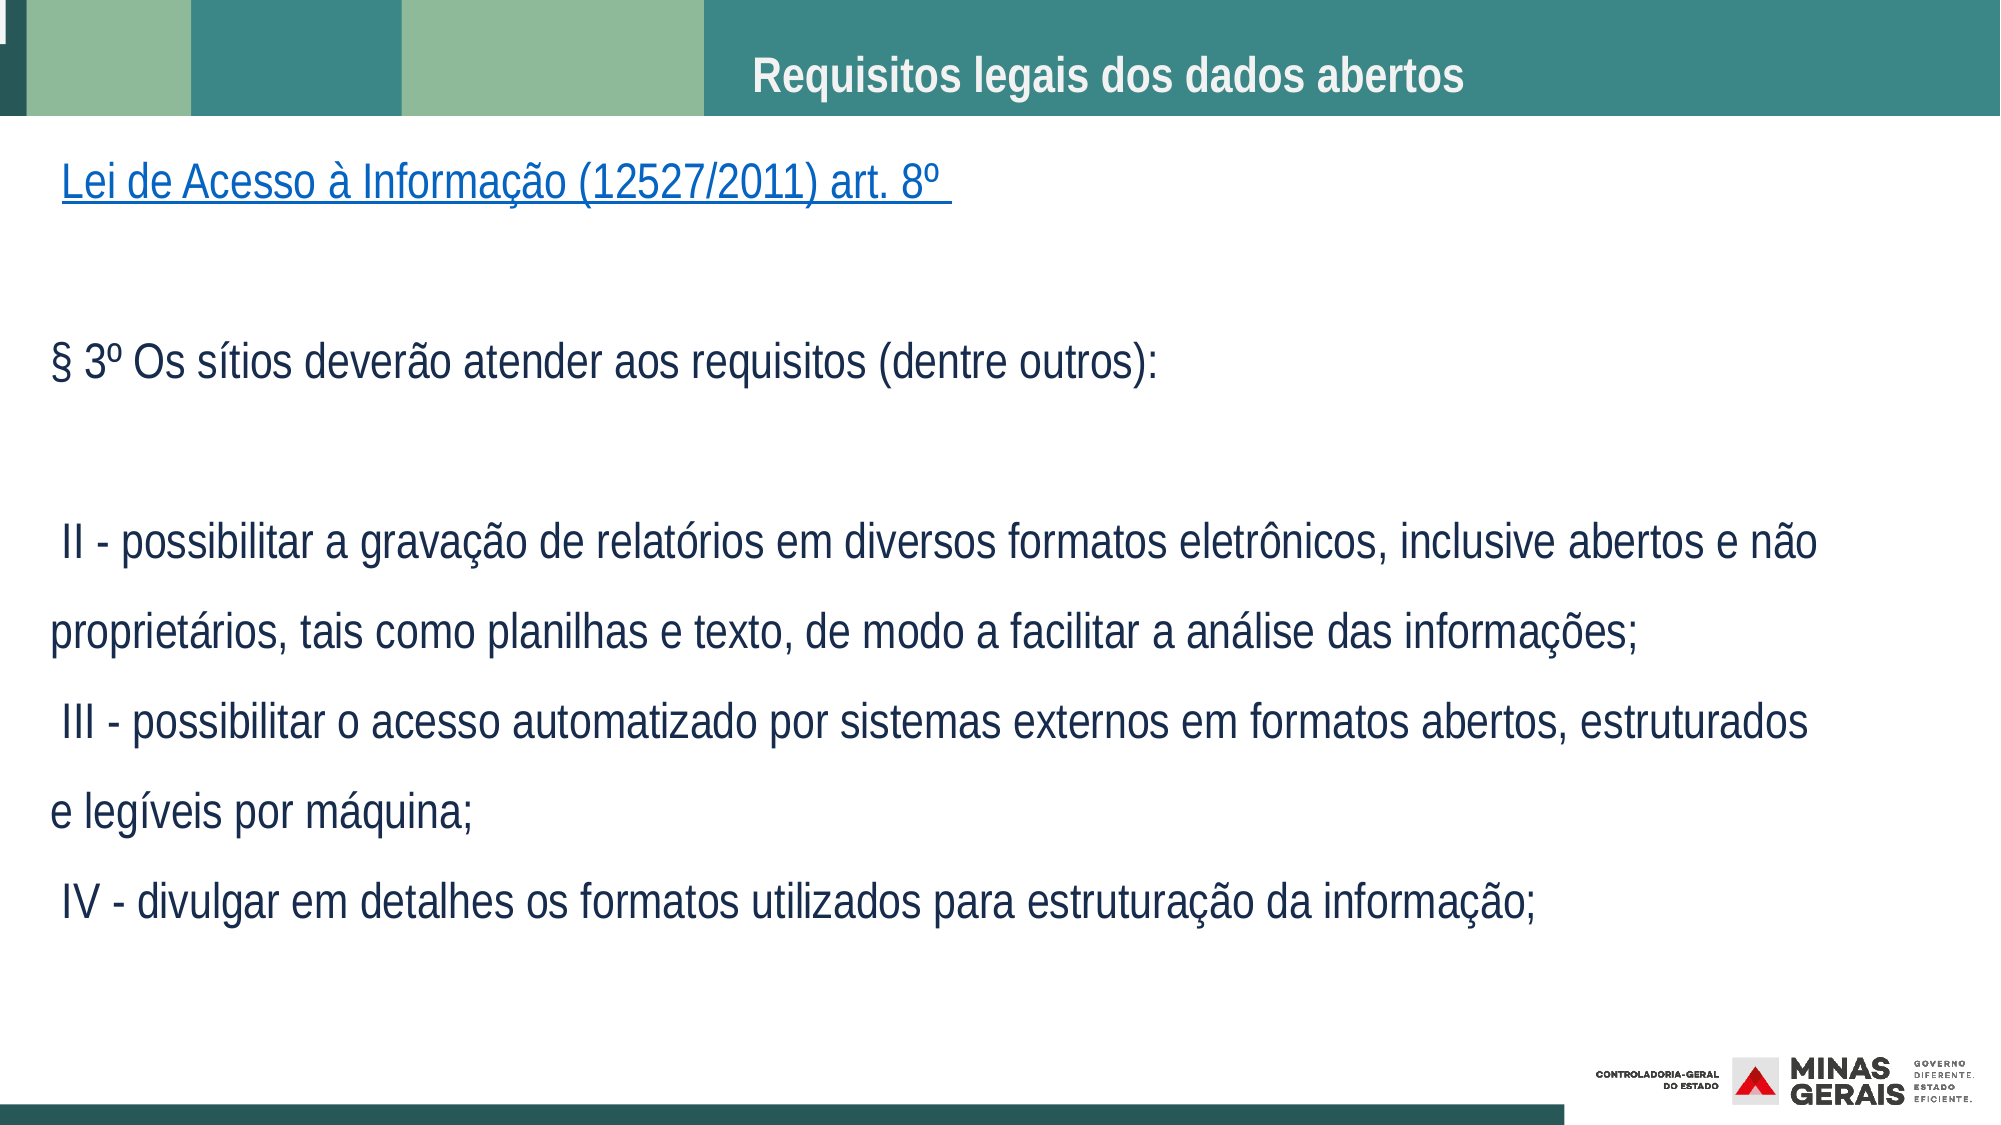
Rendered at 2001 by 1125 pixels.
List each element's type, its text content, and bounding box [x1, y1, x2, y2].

title Requisitos legais dos dados abertos [737, 21, 1979, 112]
text_box [0, 0, 6, 45]
list Lei de Acesso à Informação (12527/2011) art. 8º § 3º Os sítios deverão atender aos requisitos (dentre outros): II - possibilitar a gravação de relatórios em diversos formatos eletrônicos, inclusive abertos e não proprietários, tais como planilhas e texto, de modo a facilitar a análise das informações; III - possibilitar o acesso automatizado por sistemas externos em formatos abertos, estruturados e legíveis por máquina; IV - divulgar em detalhes os formatos utilizados para estruturação da informação; [35, 111, 1854, 863]
picture [1596, 1057, 1974, 1105]
